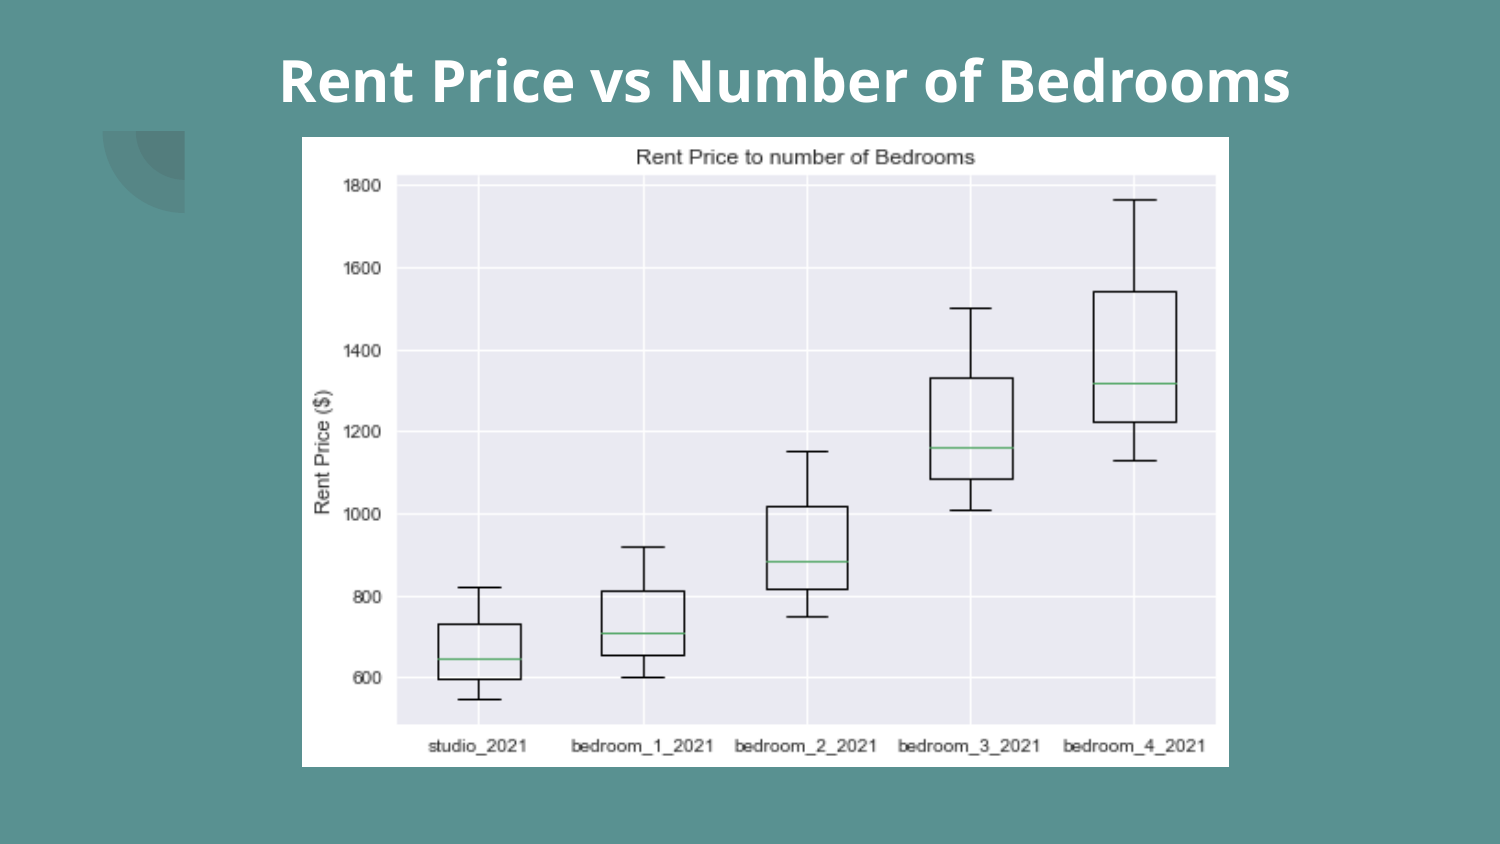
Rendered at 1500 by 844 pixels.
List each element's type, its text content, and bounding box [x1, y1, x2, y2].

title Rent Price vs Number of Bedrooms [208, 29, 1362, 194]
picture [302, 137, 1229, 767]
